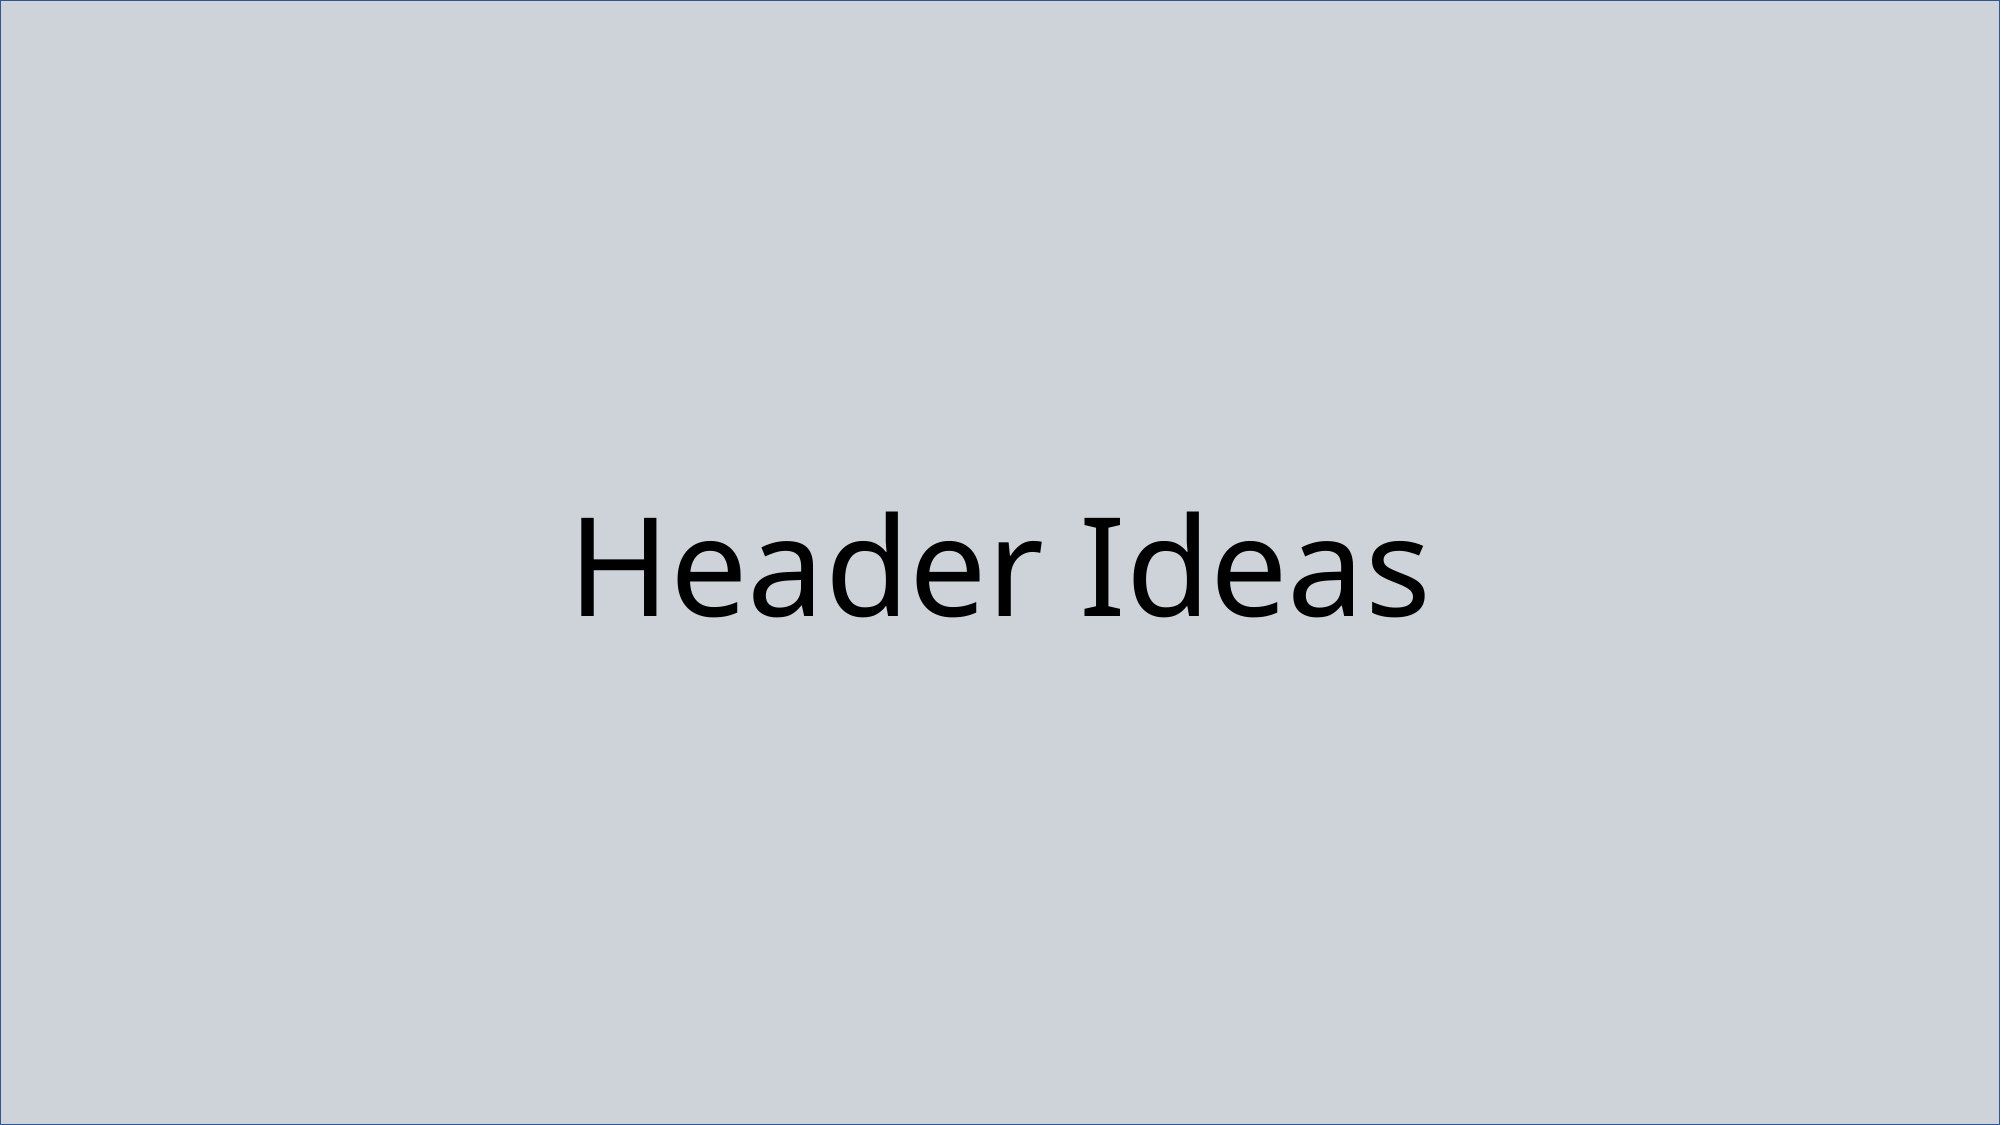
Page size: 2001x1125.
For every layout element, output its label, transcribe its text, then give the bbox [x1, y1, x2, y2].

text_box [0, 0, 2000, 1125]
text_box Header Ideas [553, 471, 1447, 652]
